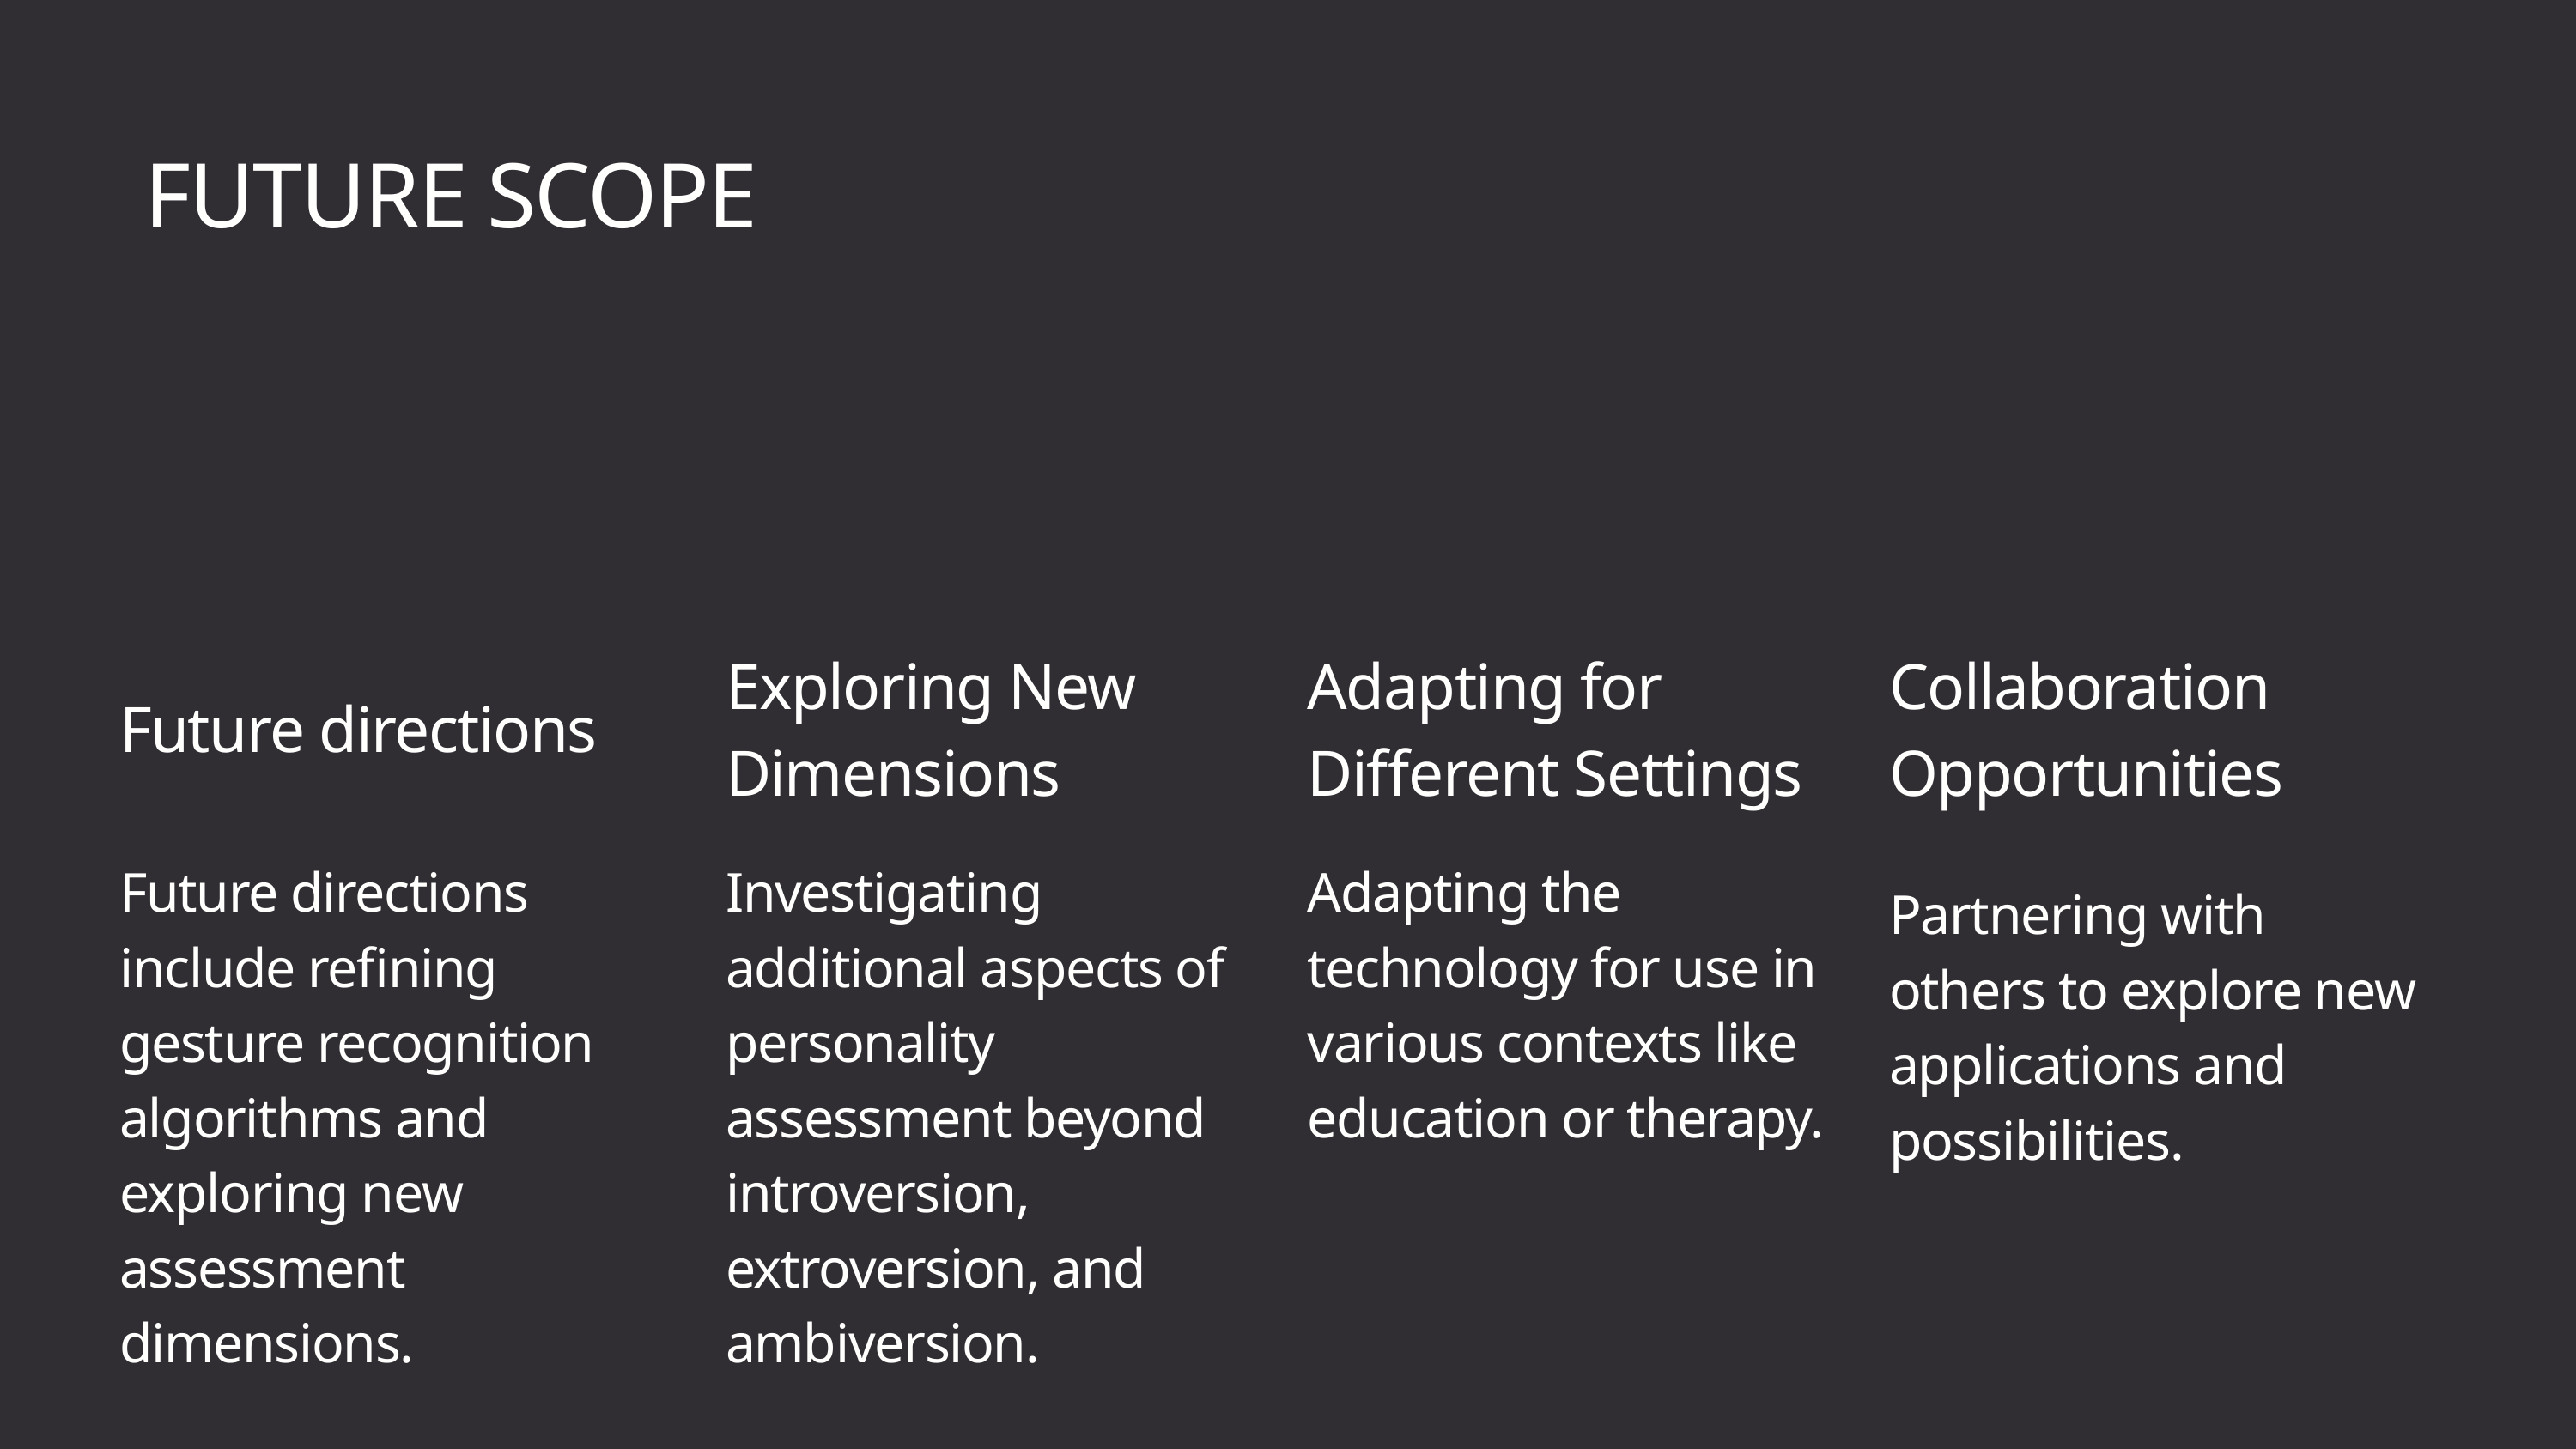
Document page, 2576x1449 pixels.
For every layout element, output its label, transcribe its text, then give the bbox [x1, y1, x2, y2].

text_box Partnering with others to explore new applications and possibilities. [1889, 870, 2432, 1171]
text_box Adapting the technology for use in various contexts like education or therapy. [1307, 847, 1850, 1149]
text_box Future directions [119, 677, 661, 766]
text_box Investigating additional aspects of personality assessment beyond introversion, extroversion, and ambiversion. [726, 847, 1268, 1374]
text_box FUTURE SCOPE [144, 161, 1289, 246]
text_box Future directions include refining gesture recognition algorithms and exploring new assessment dimensions. [119, 847, 661, 1374]
text_box Collaboration Opportunities [1889, 634, 2432, 809]
text_box Adapting for Different Settings [1307, 634, 1850, 809]
text_box Exploring New Dimensions [726, 634, 1268, 809]
